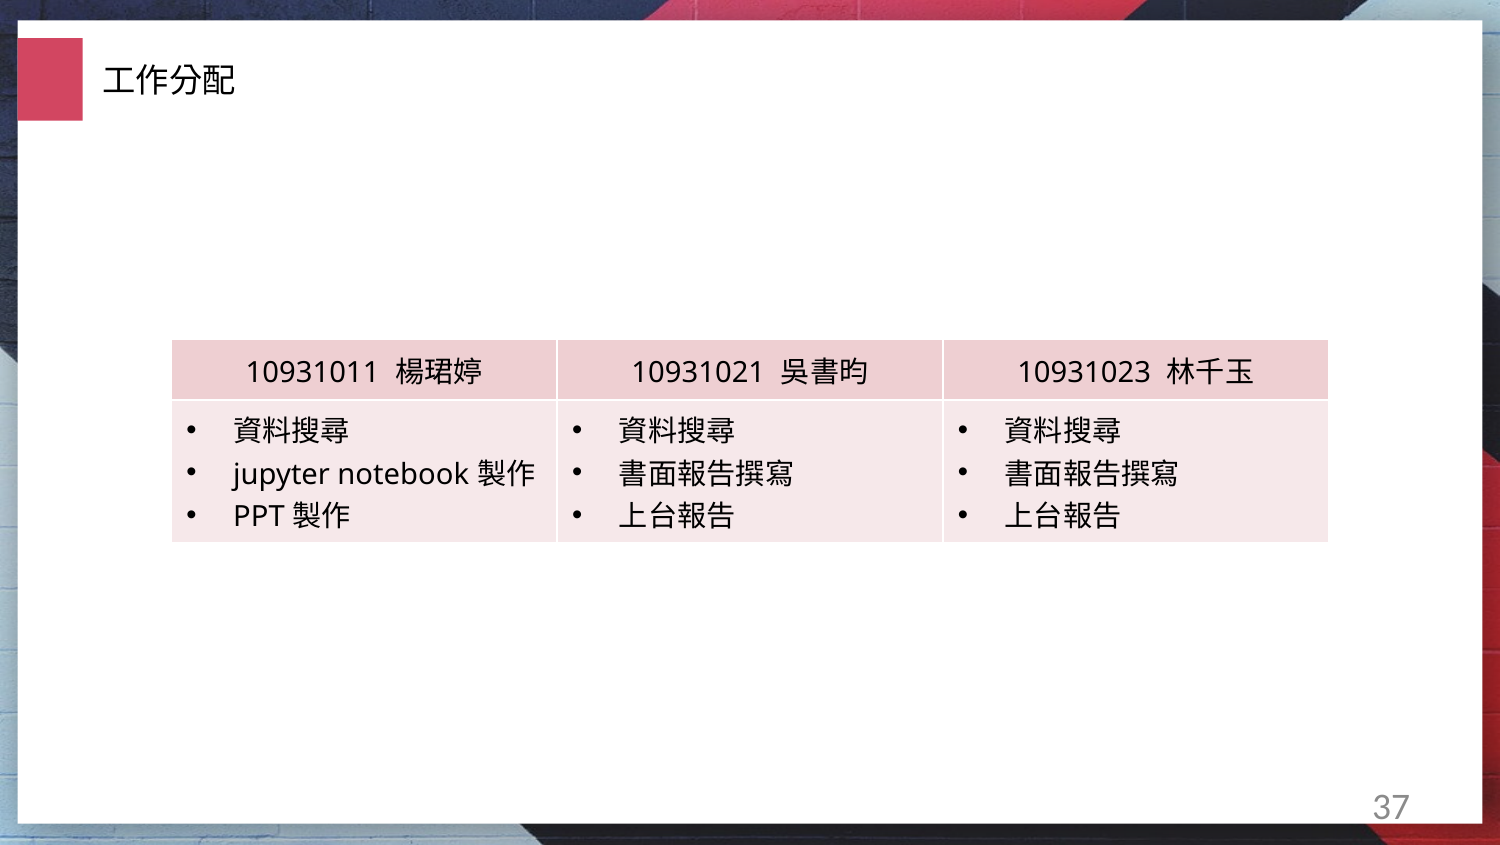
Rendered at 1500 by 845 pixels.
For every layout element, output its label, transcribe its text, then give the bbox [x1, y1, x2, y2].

slide_number 37 [1074, 782, 1425, 828]
picture [0, 0, 1500, 845]
table_header 10931011 楊珺婷 [172, 340, 556, 399]
table_header 10931023 林千玉 [944, 340, 1328, 399]
table_cell 資料搜尋 書面報告撰寫 上台報告 [558, 401, 942, 542]
table_cell 資料搜尋 書面報告撰寫 上台報告 [944, 401, 1328, 542]
text_box 工作分配 [86, 30, 569, 129]
table_cell 資料搜尋 jupyter notebook製作 PPT製作 [172, 401, 556, 542]
table_header 10931021 吳書昀 [558, 340, 942, 399]
